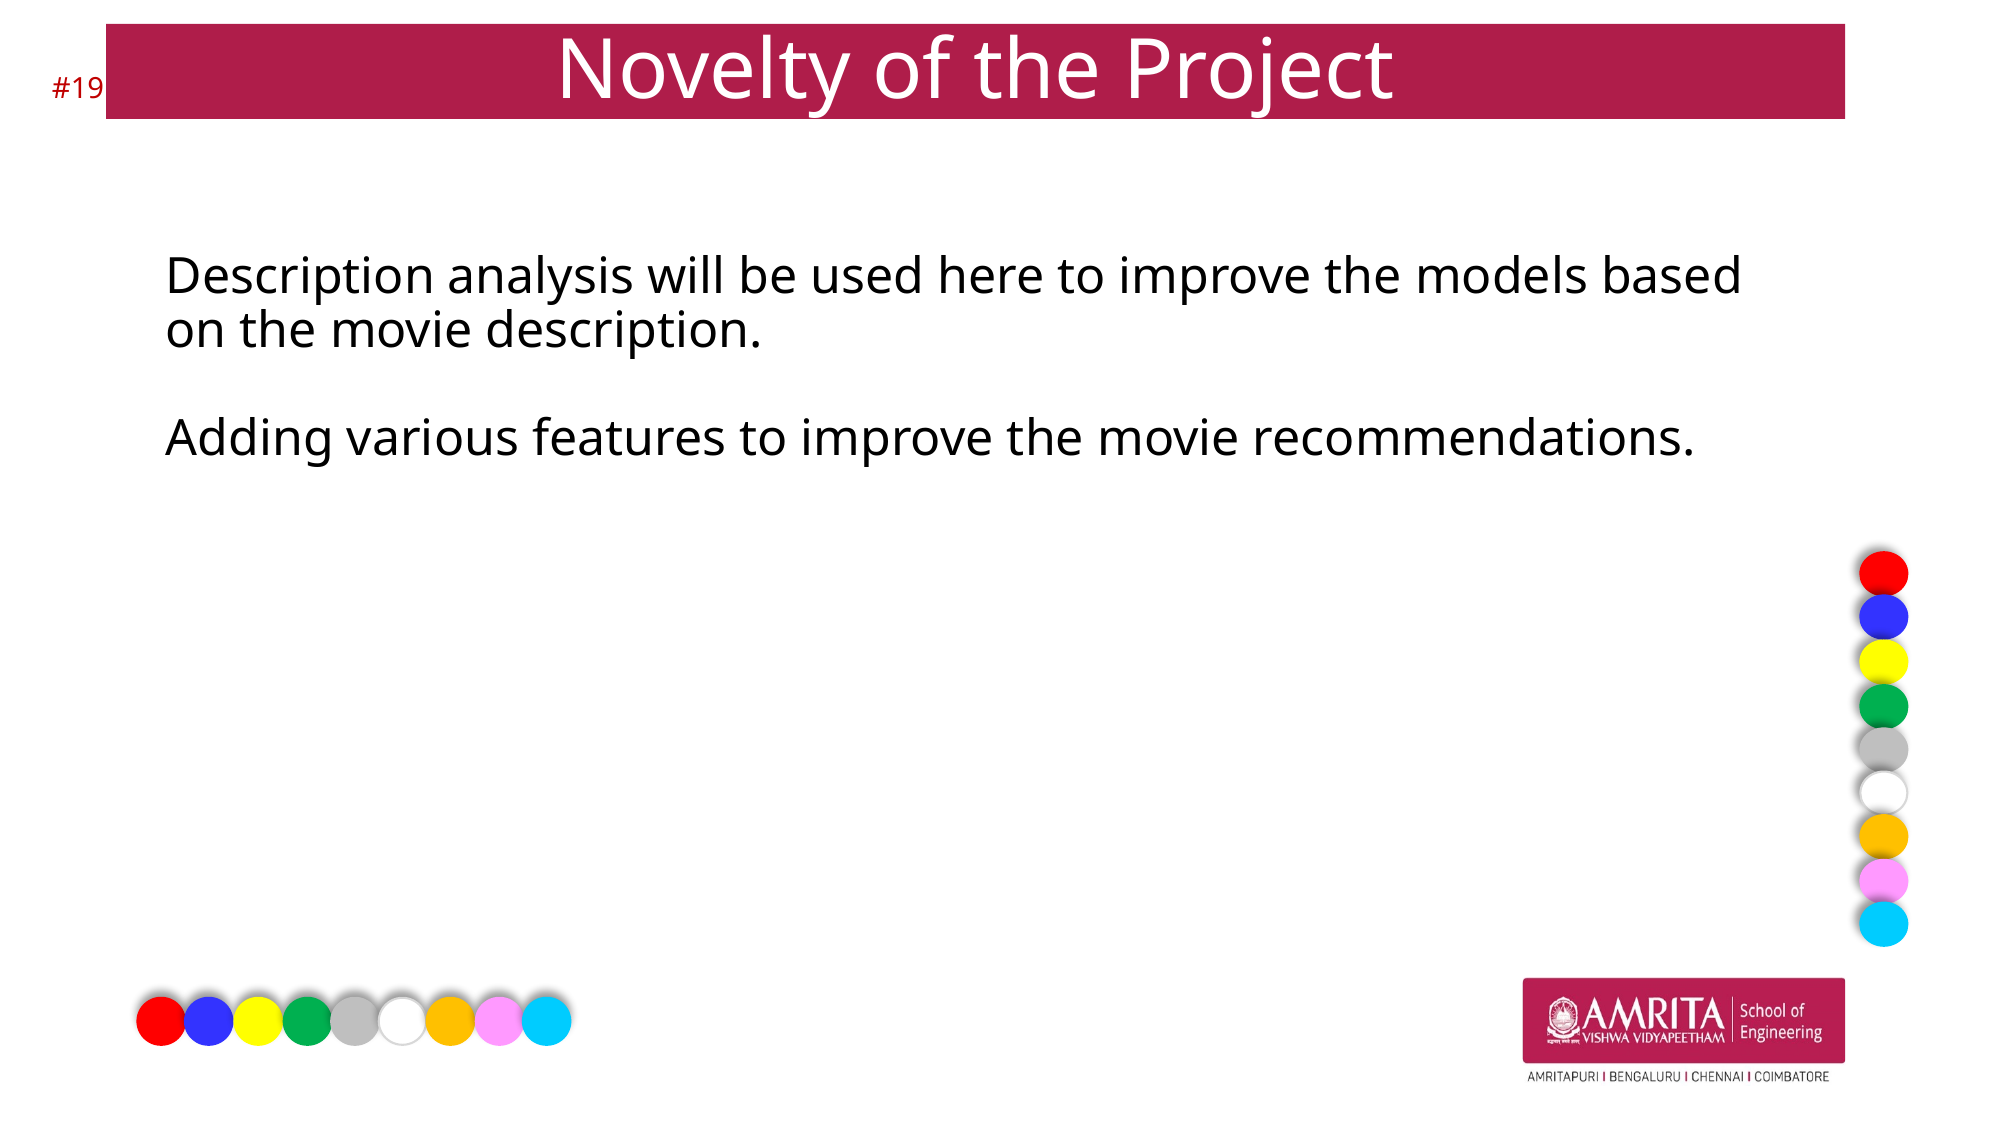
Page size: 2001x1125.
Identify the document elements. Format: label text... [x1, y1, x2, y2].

picture [1522, 977, 1846, 1086]
list Description analysis will be used here to improve the models based on the movie description. Adding various features to improve the movie recommendations. [138, 243, 1814, 953]
title Novelty of the Project [106, 23, 1846, 119]
slide_number #‹#› [36, 58, 487, 119]
